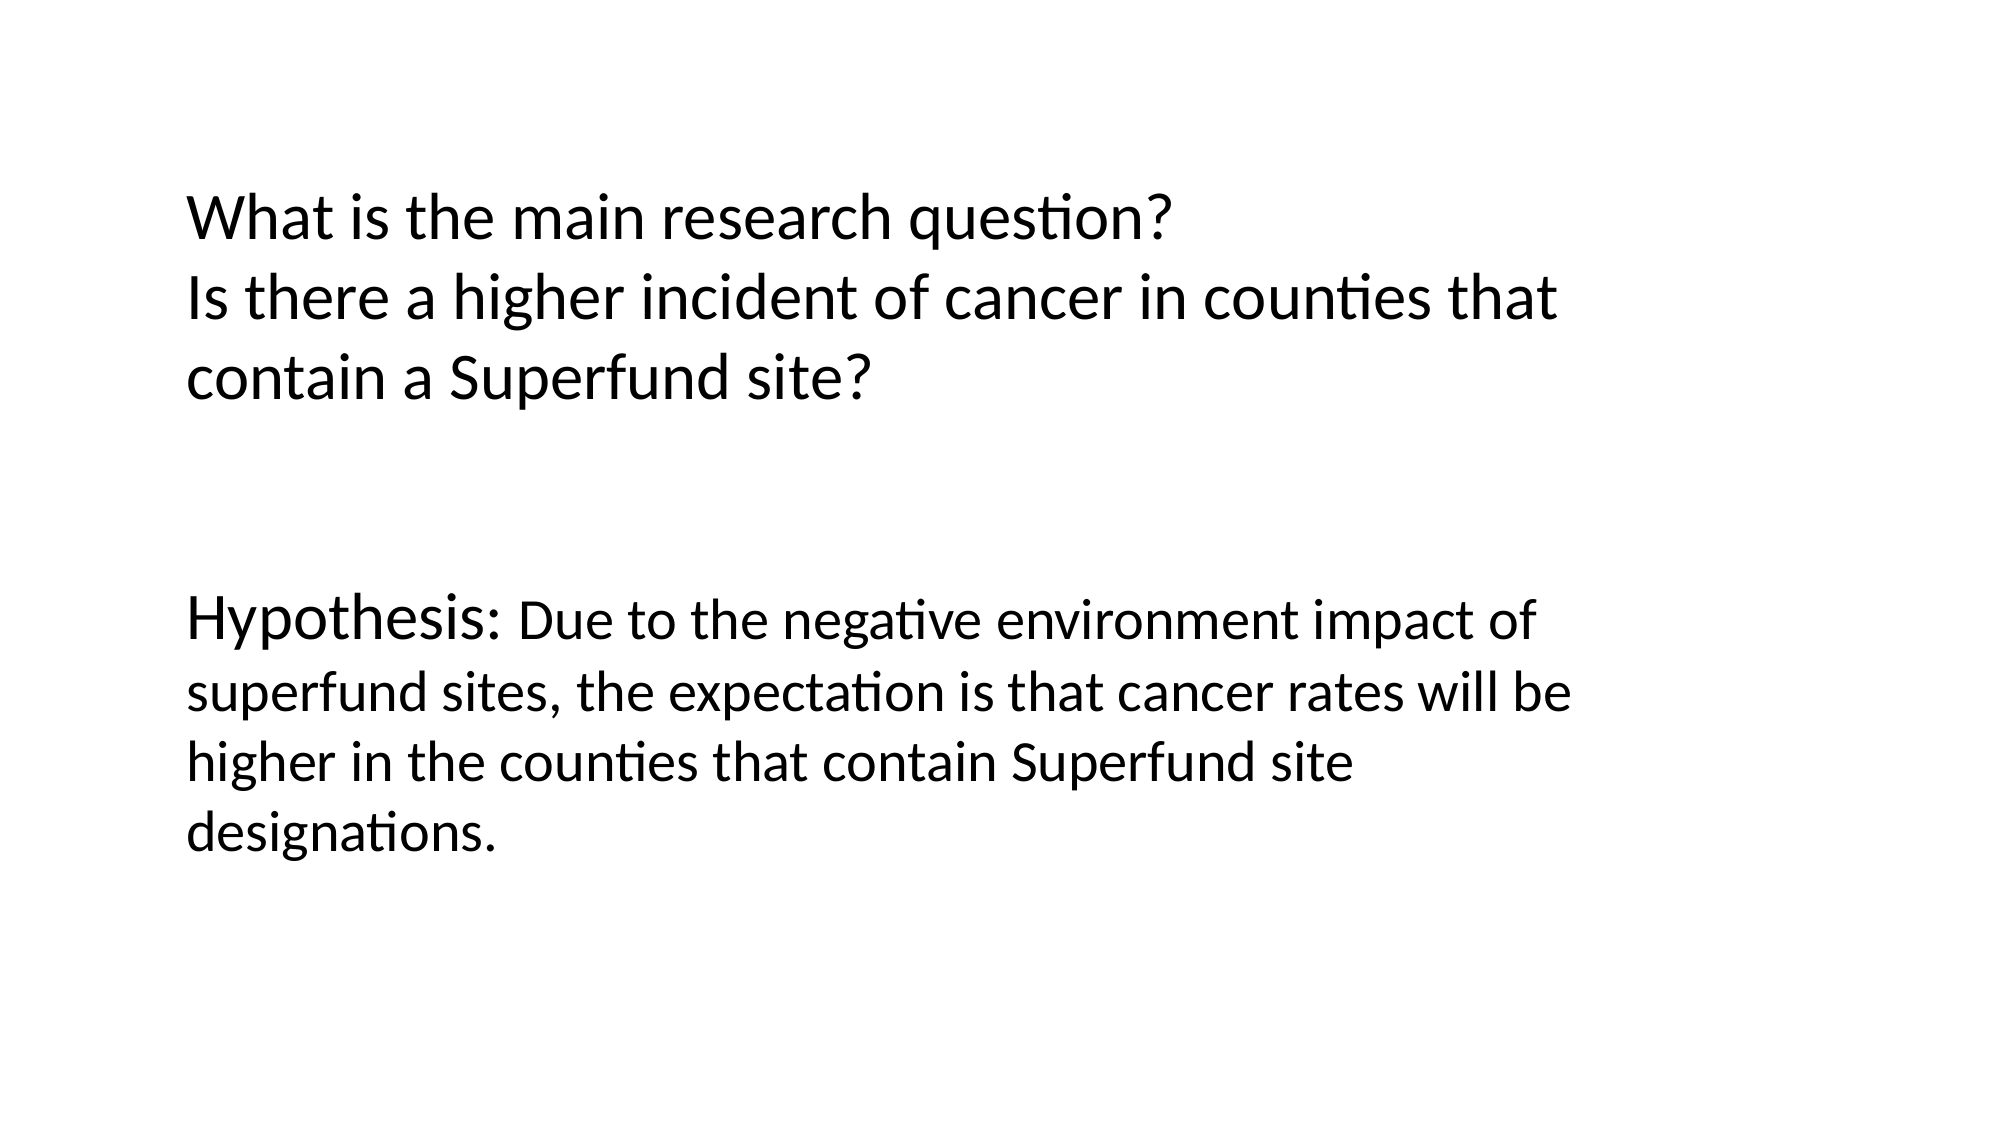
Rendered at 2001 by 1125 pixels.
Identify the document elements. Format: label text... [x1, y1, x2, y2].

text_box What is the main research question? Is there a higher incident of cancer in counties that contain a Superfund site? Hypothesis: Due to the negative environment impact of superfund sites, the expectation is that cancer rates will be higher in the counties that contain Superfund site designations. [171, 165, 1646, 1120]
